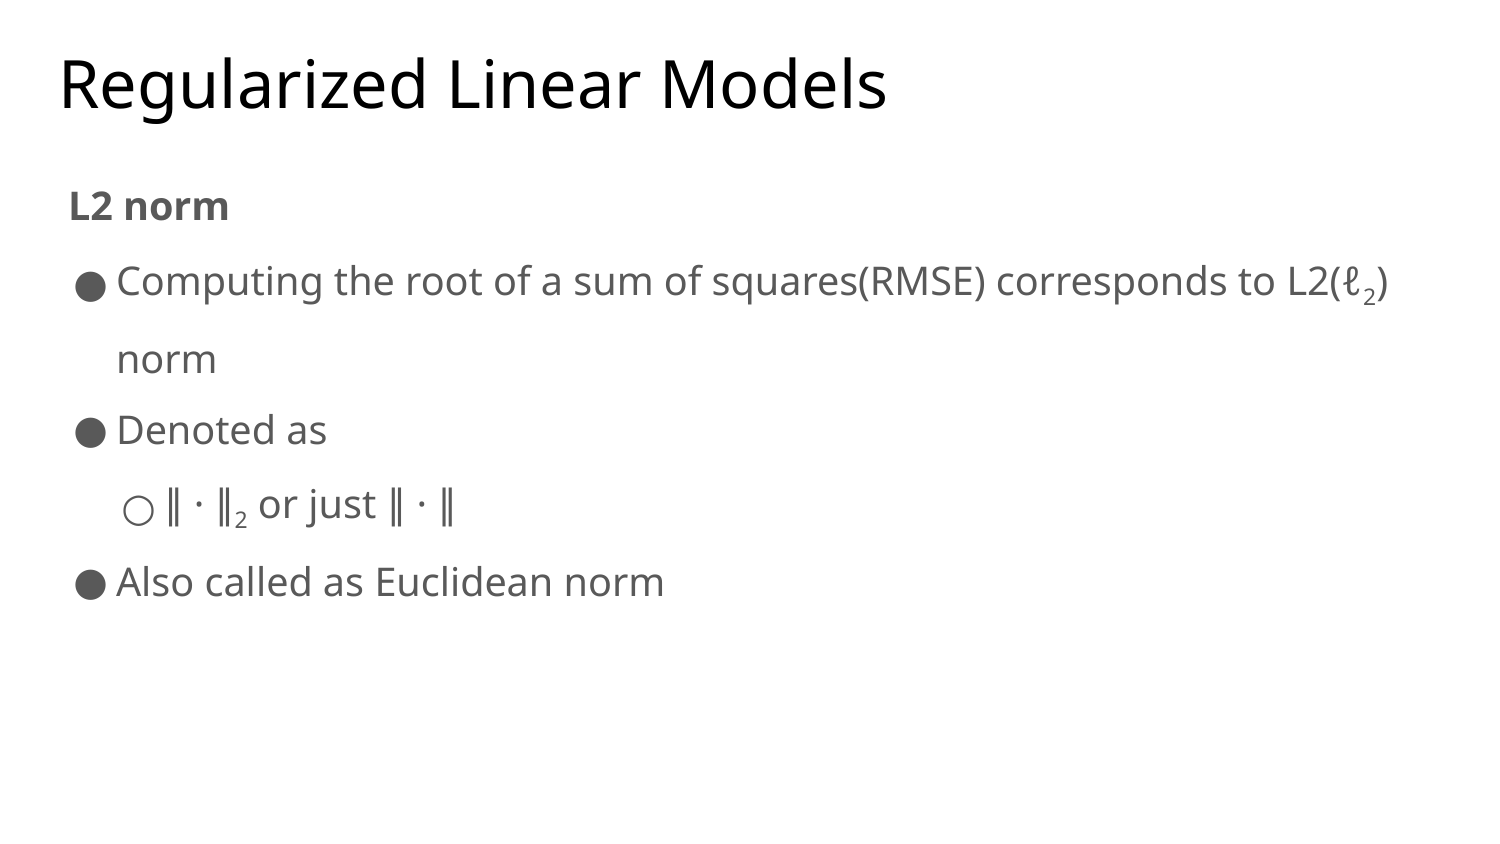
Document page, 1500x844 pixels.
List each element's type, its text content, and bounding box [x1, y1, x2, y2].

text_box L2 norm Computing the root of a sum of squares(RMSE) corresponds to L2(ℓ2) norm Denoted as ∥ · ∥2 or just ∥ · ∥ Also called as Euclidean norm [58, 147, 1442, 789]
text_box Regularized Linear Models [58, 36, 1442, 138]
